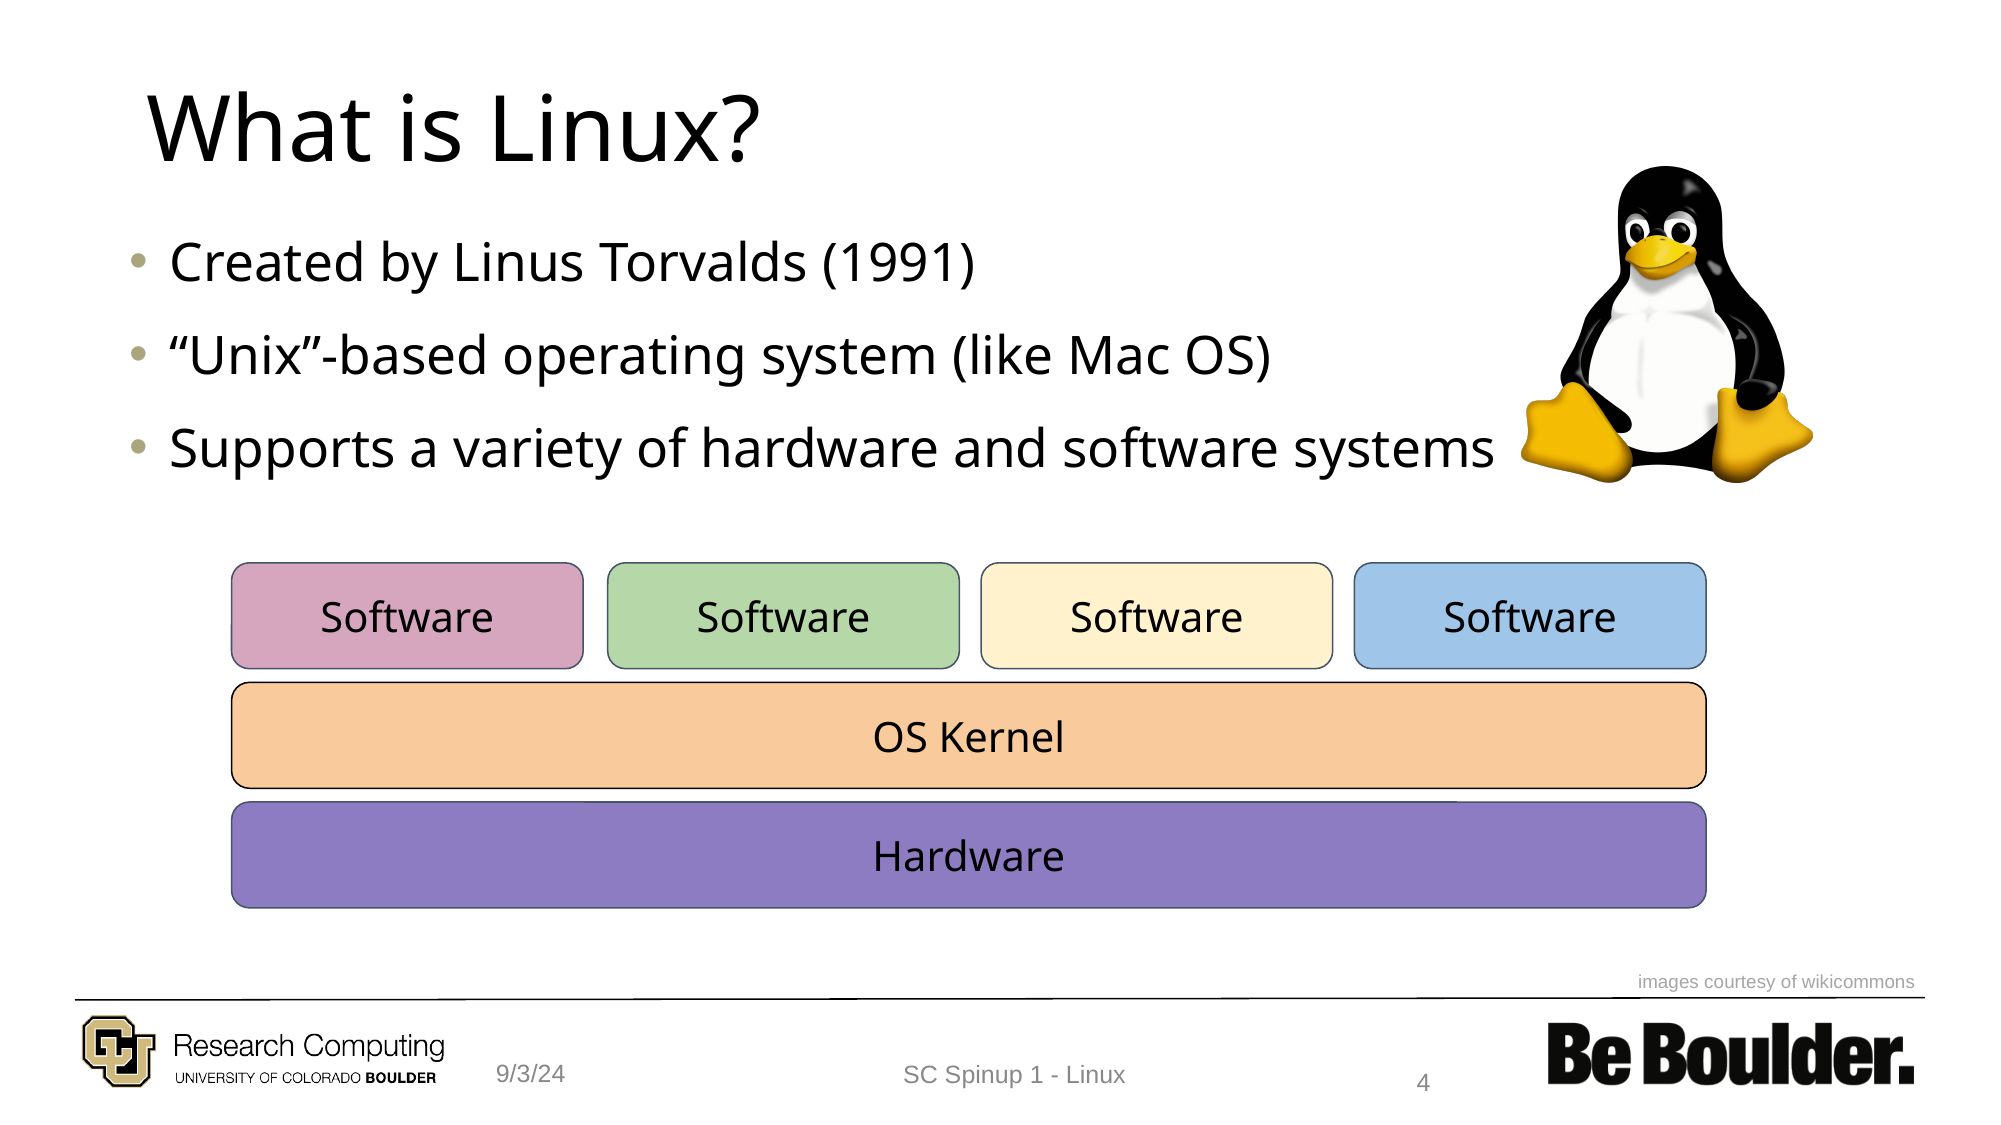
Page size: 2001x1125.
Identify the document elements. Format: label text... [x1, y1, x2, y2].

slide_number 4 [1412, 916, 1525, 1125]
title What is Linux? [144, 28, 930, 197]
picture [1525, 1015, 1938, 1088]
text_box Created by Linus Torvalds (1991) “Unix”-based operating system (like Mac OS) Supports a variety of hardware and software systems [127, 197, 1813, 572]
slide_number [480, 1042, 615, 1103]
text_box images courtesy of wikicommons [1623, 958, 1957, 1004]
picture [81, 1015, 444, 1088]
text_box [231, 562, 1707, 909]
picture [1521, 166, 1814, 484]
footer SC Spinup 1 - Linux [676, 916, 1352, 1125]
